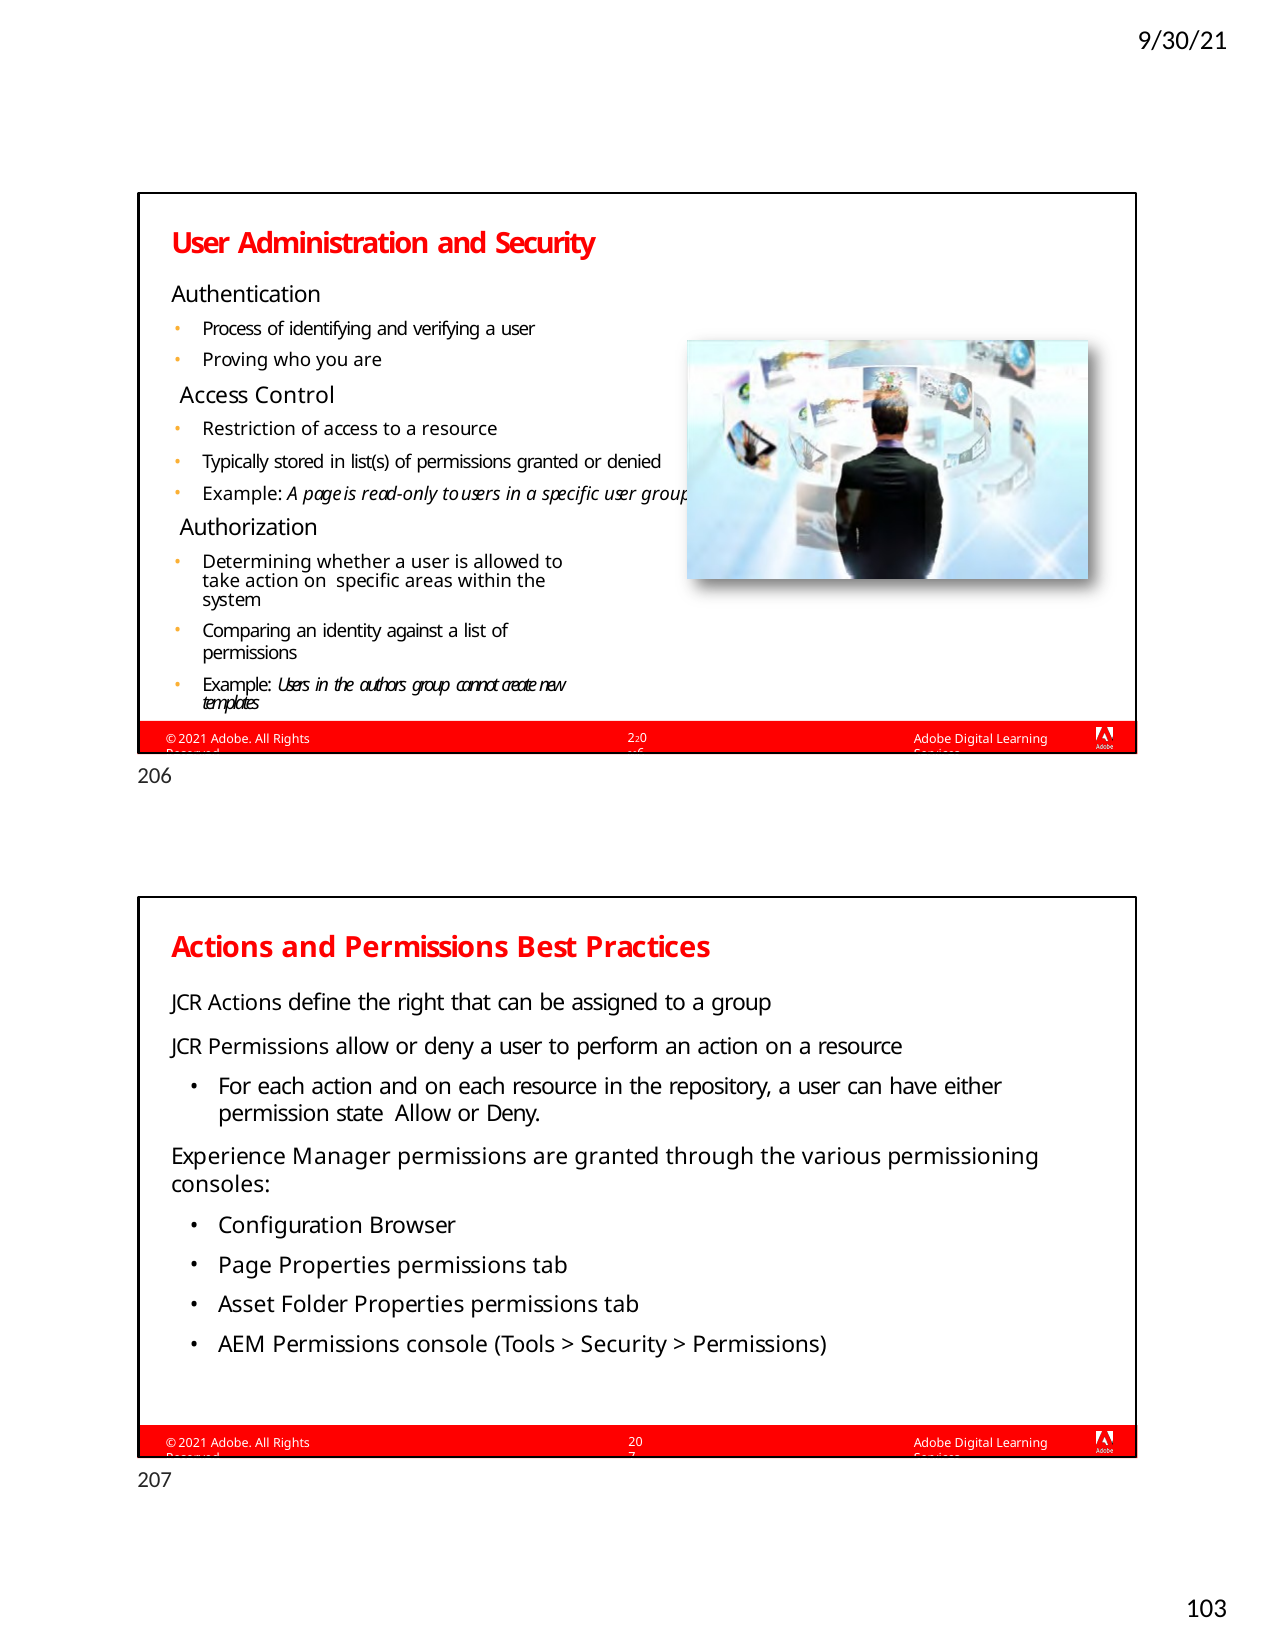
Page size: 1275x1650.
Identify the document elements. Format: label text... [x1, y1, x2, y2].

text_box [671, 324, 1120, 612]
text_box 9/30/21 [1135, 20, 1230, 55]
text_box 206 [135, 760, 175, 788]
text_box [137, 1424, 1138, 1459]
slide_number 103 [1179, 1589, 1234, 1650]
text_box [138, 192, 1137, 720]
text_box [137, 720, 1138, 755]
text_box [138, 896, 1137, 1424]
text_box 207 [135, 1465, 175, 1492]
